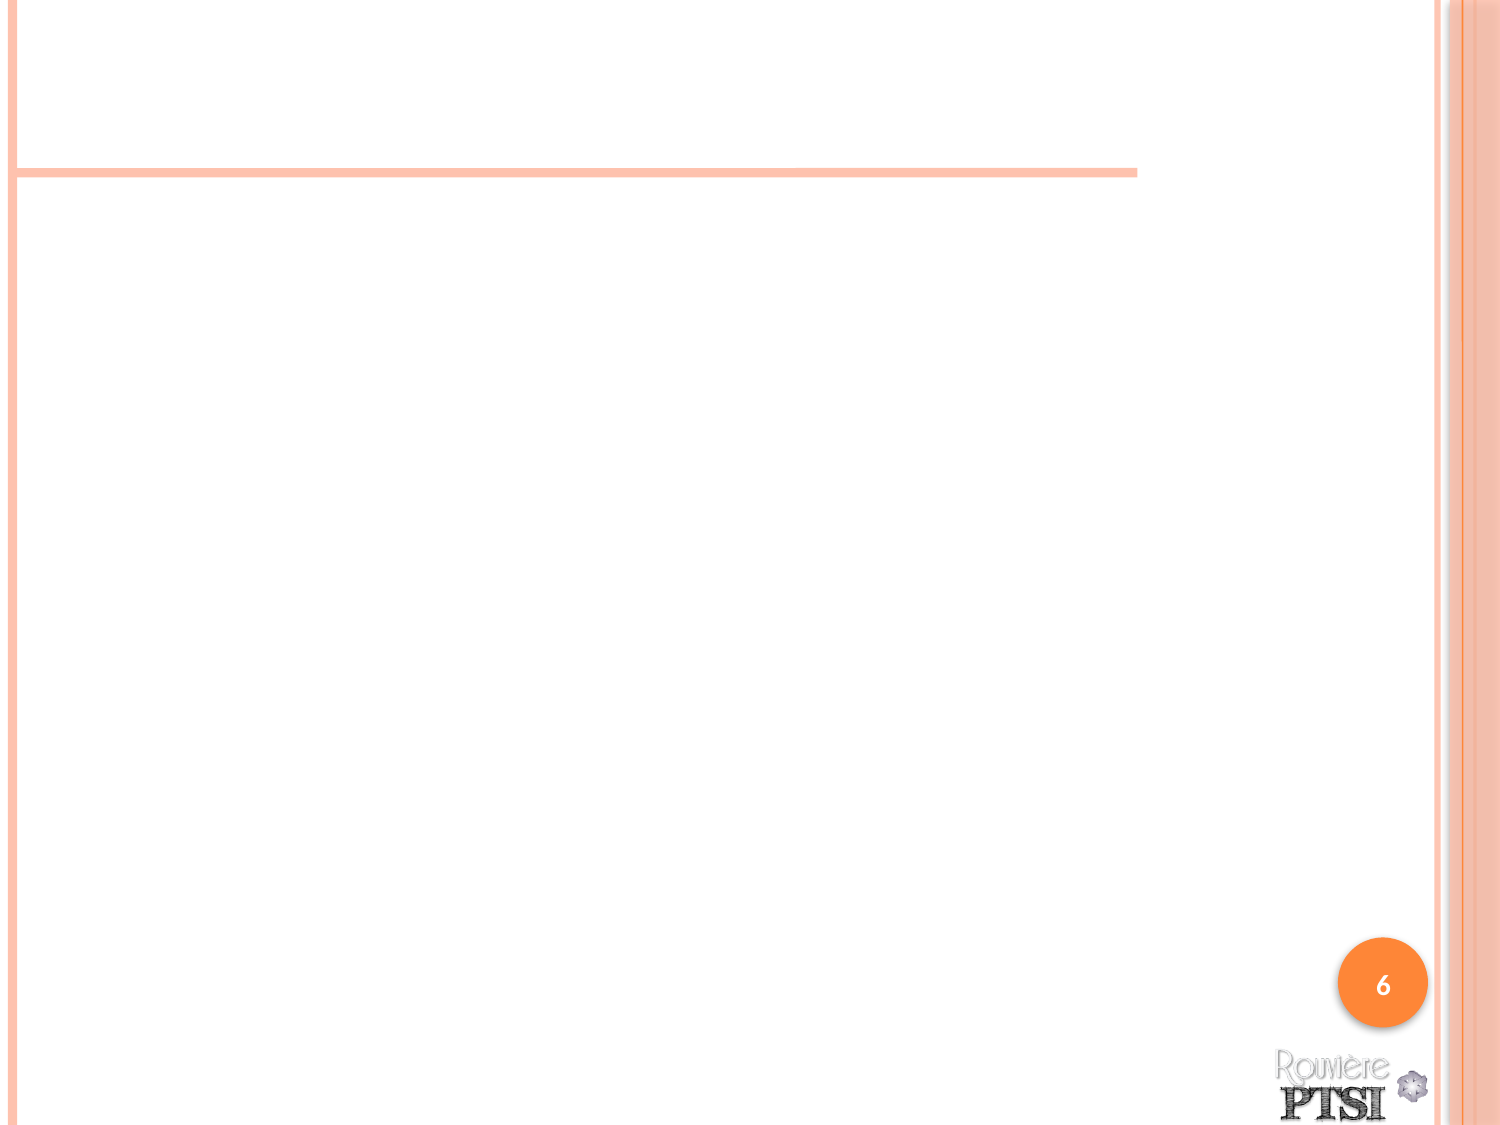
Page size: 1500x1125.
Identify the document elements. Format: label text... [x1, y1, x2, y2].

picture [1274, 1048, 1428, 1125]
slide_number 6 [1333, 940, 1434, 1027]
